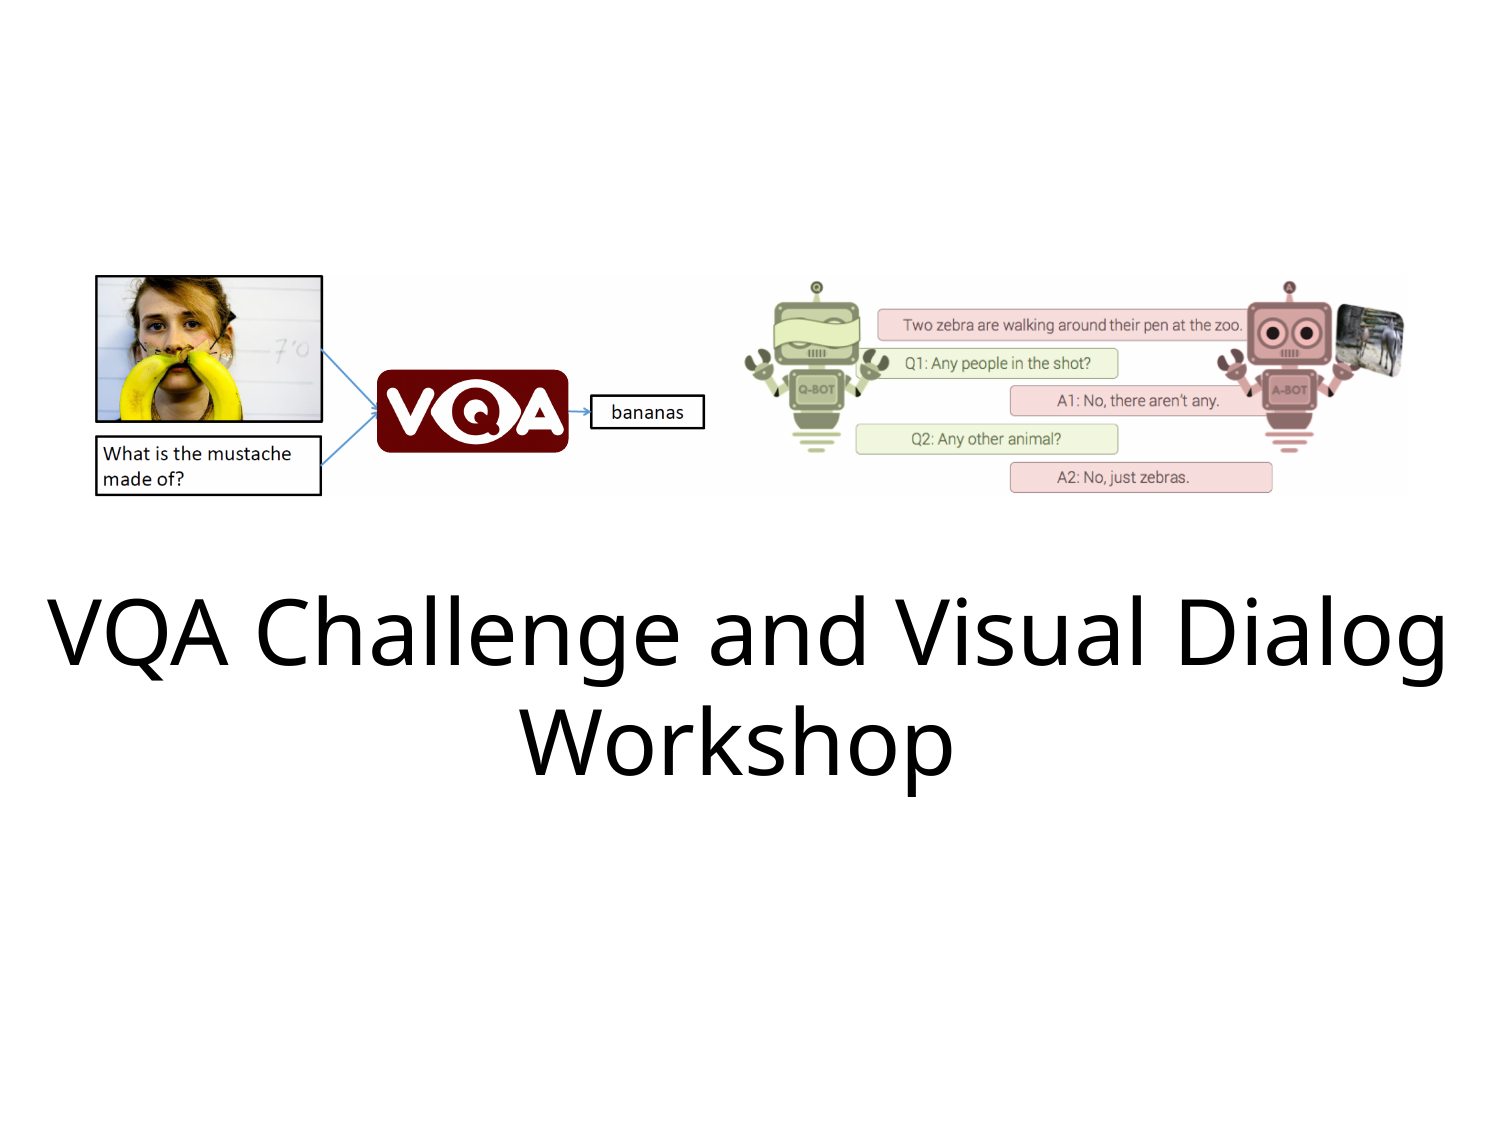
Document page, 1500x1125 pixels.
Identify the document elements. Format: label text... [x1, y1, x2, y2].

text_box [93, 273, 1407, 498]
title VQA Challenge and Visual Dialog Workshop [0, 562, 1500, 805]
